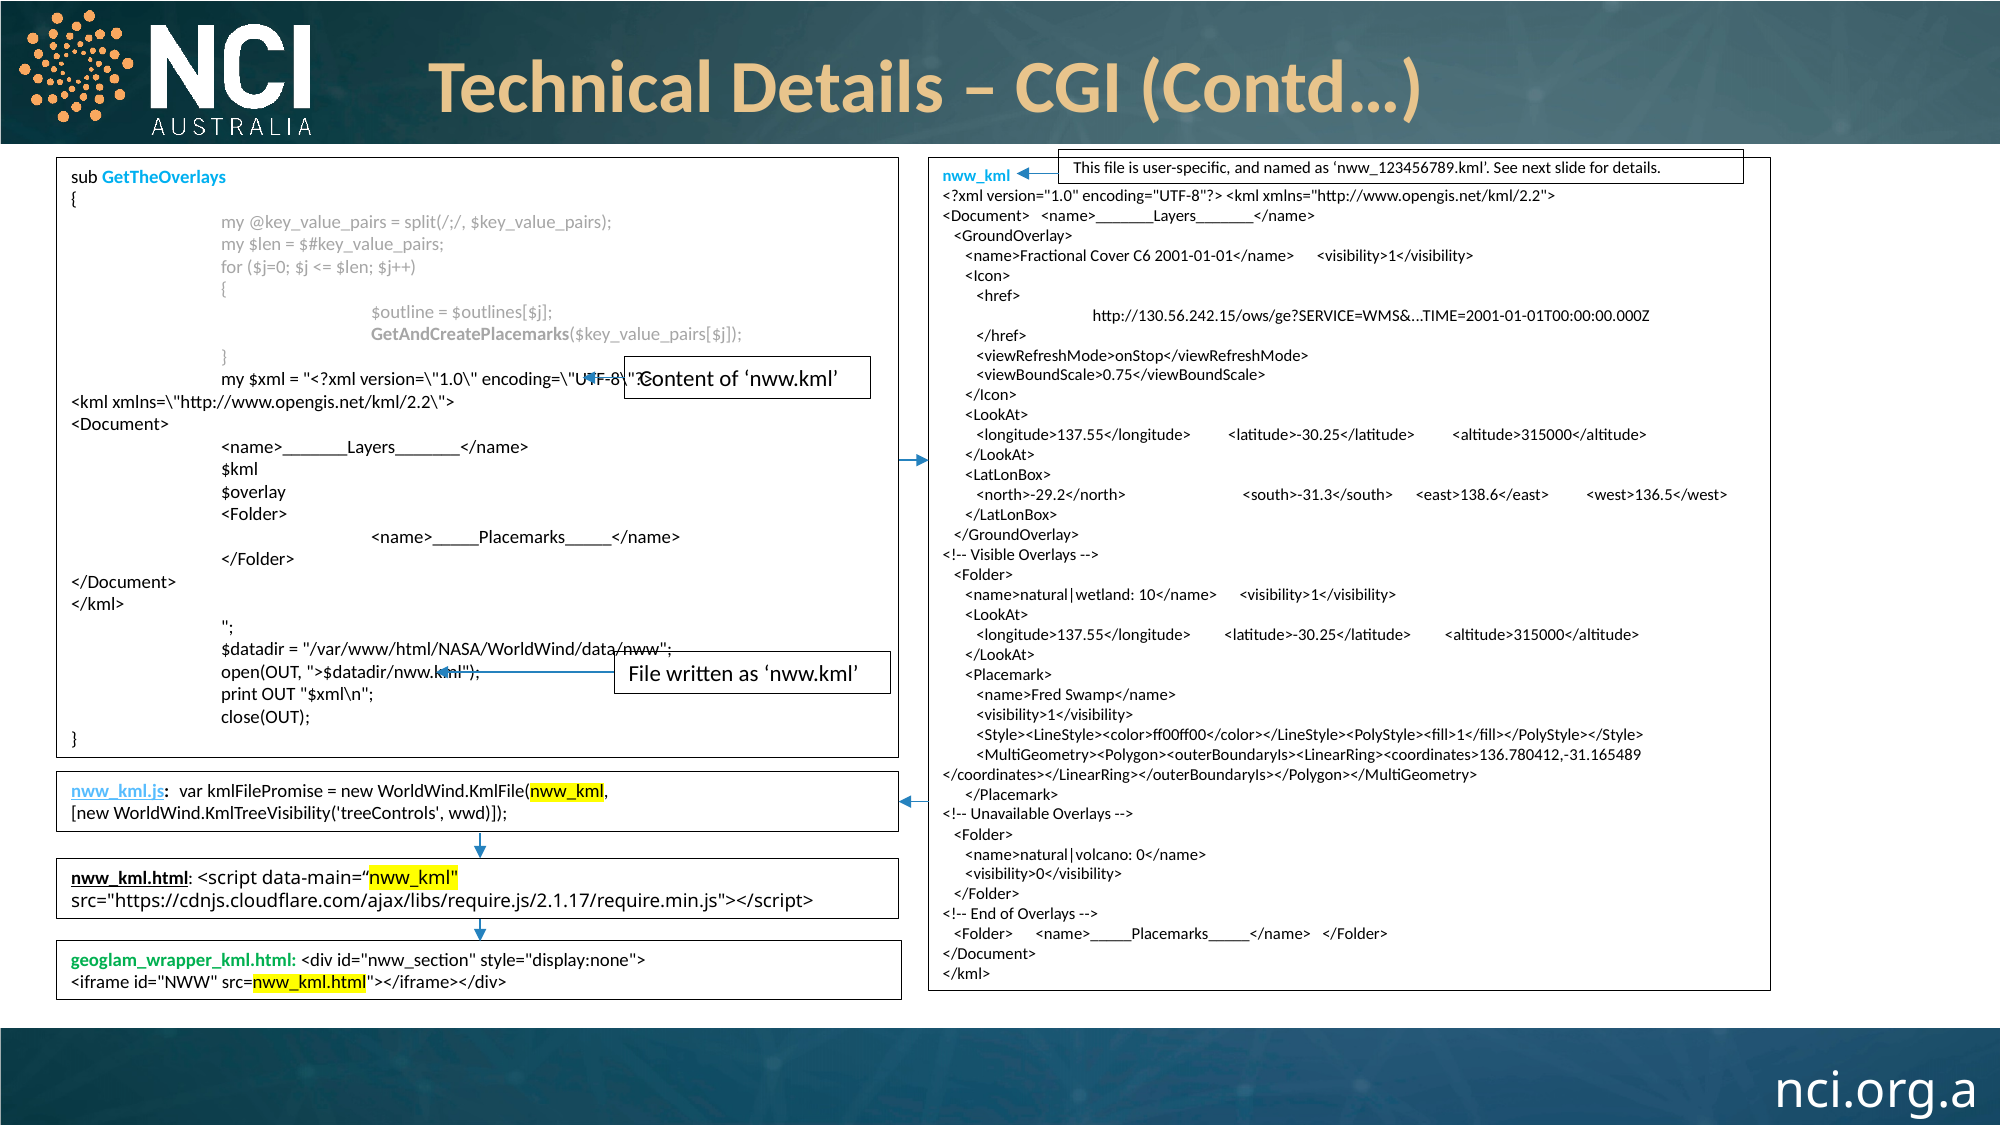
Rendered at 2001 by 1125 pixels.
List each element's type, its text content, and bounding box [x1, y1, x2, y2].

text_box Technical Details – CGI (Contd…) [334, 29, 1519, 135]
picture [2, 1028, 2000, 1125]
text_box geoglam_wrapper_kml.html: <div id="nww_section" style="display:none"> <iframe id="NWW" src=nww_kml.html"></iframe></div> [56, 939, 901, 1000]
text_box sub GetTheOverlays { my @key_value_pairs = split(/;/, $key_value_pairs); my $len = $#key_value_pairs; for ($j=0; $j <= $len; $j++) { $outline = $outlines[$j]; GetAndCreatePlacemarks($key_value_pairs[$j]); } my $xml = "<?xml version=\"1.0\" encoding=\"UTF-8\"?> <kml xmlns=\"http://www.opengis.net/kml/2.2\"> <Document> <name>_______Layers_______</name> $kml $overlay <Folder> <name>_____Placemarks_____</name> </Folder> </Document> </kml> "; $datadir = "/var/www/html/NASA/WorldWind/data/nww"; open(OUT, ">$datadir/nww.kml"); print OUT "$xml\n"; close(OUT); } [56, 157, 899, 757]
picture [2, 2, 2000, 144]
text_box nww_kml.js: var kmlFilePromise = new WorldWind.KmlFile(nww_kml, [new WorldWind.KmlTreeVisibility('treeControls', wwd)]); [56, 771, 899, 832]
text_box nww_kml.html: <script data-main=“nww_kml" src="https://cdnjs.cloudflare.com/ajax/libs/require.js/2.1.17/require.min.js"></script> [56, 858, 899, 919]
text_box This file is user-specific, and named as ‘nww_123456789.kml’. See next slide for details. [1058, 148, 1744, 184]
text_box File written as ‘nww.kml’ [613, 650, 891, 693]
text_box nww_kml <?xml version="1.0" encoding="UTF-8"?> <kml xmlns="http://www.opengis.net/kml/2.2"> <Document> <name>_______Layers_______</name> <GroundOverlay> <name>Fractional Cover C6 2001-01-01</name> <visibility>1</visibility> <Icon> <href> http://130.56.242.15/ows/ge?SERVICE=WMS&...TIME=2001-01-01T00:00:00.000Z </href> <viewRefreshMode>onStop</viewRefreshMode> <viewBoundScale>0.75</viewBoundScale> </Icon> <LookAt> <longitude>137.55</longitude> <latitude>-30.25</latitude> <altitude>315000</altitude> </LookAt> <LatLonBox> <north>-29.2</north> <south>-31.3</south> <east>138.6</east> <west>136.5</west> </LatLonBox> </GroundOverlay> <!-- Visible Overlays --> <Folder> <name>natural|wetland: 10</name> <visibility>1</visibility> <LookAt> <longitude>137.55</longitude> <latitude>-30.25</latitude> <altitude>315000</altitude> </LookAt> <Placemark> <name>Fred Swamp</name> <visibility>1</visibility> <Style><LineStyle><color>ff00ff00</color></LineStyle><PolyStyle><fill>1</fill></PolyStyle></Style> <MultiGeometry><Polygon><outerBoundaryIs><LinearRing><coordinates>136.780412,-31.165489 </coordinates></LinearRing></outerBoundaryIs></Polygon></MultiGeometry> </Placemark> <!-- Unavailable Overlays --> <Folder> <name>natural|volcano: 0</name> <visibility>0</visibility> </Folder> <!-- End of Overlays --> <Folder> <name>_____Placemarks_____</name> </Folder> </Document> </kml> [927, 157, 1771, 991]
text_box Content of ‘nww.kml’ [624, 356, 871, 399]
